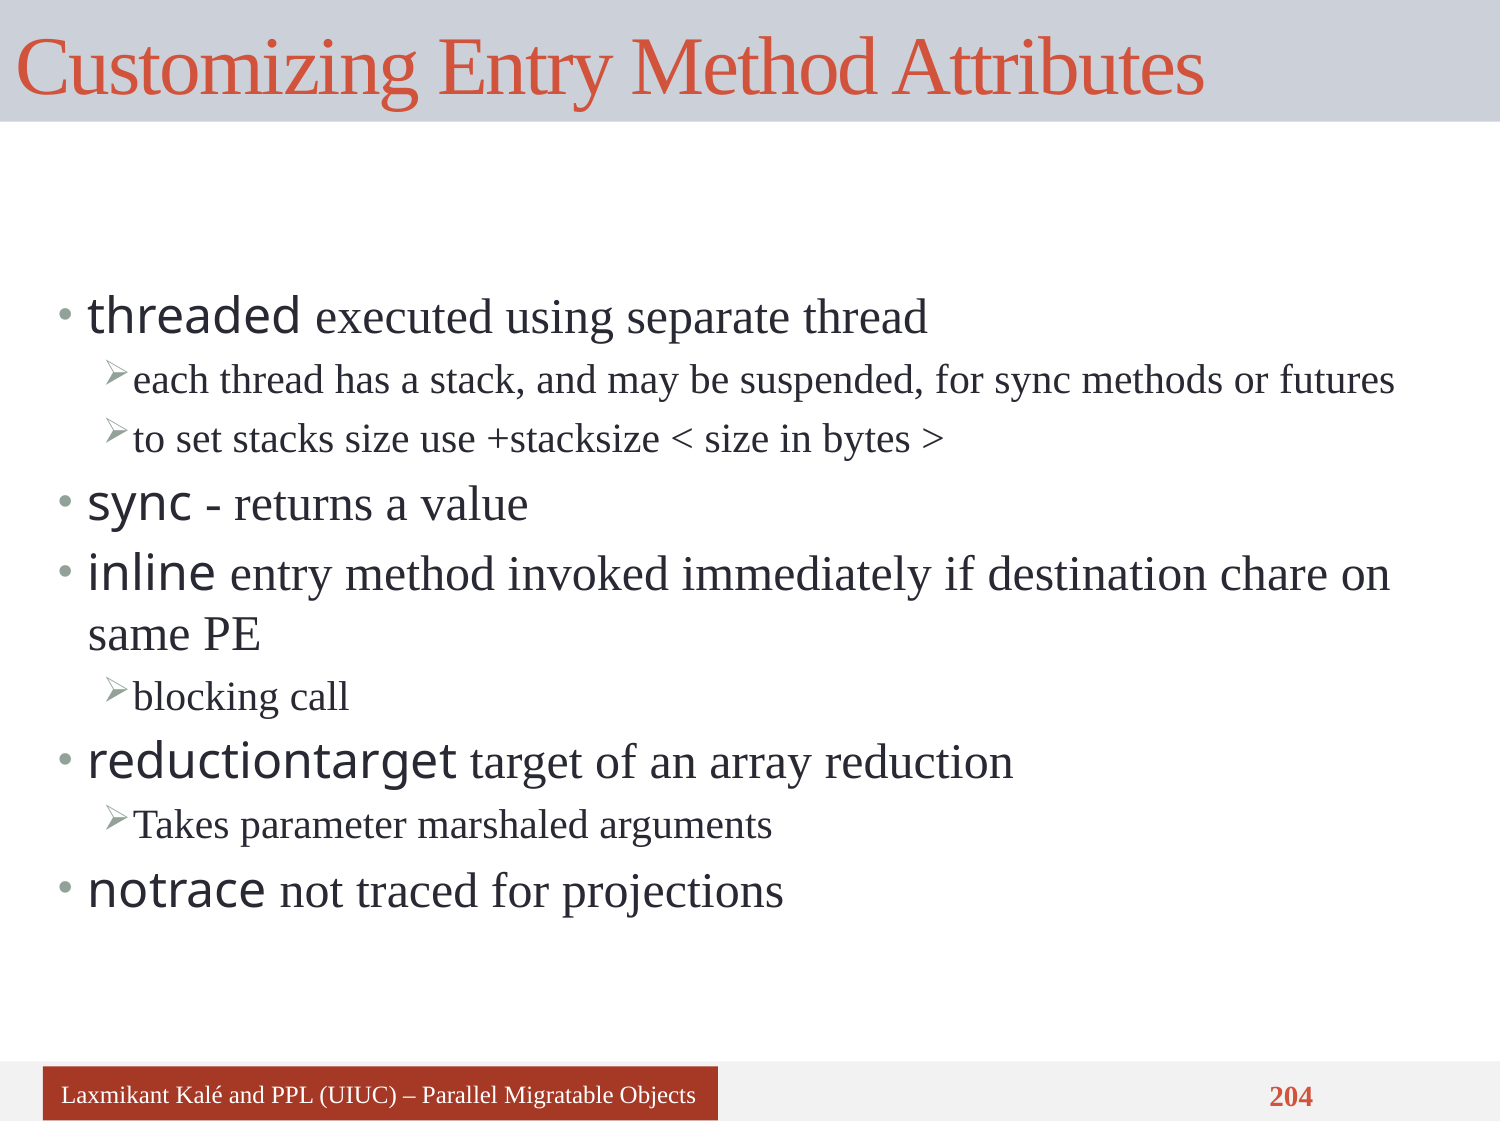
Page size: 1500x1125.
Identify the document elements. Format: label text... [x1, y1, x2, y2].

title Customizing Entry Method Attributes [0, 0, 1500, 122]
list threaded executed using separate thread each thread has a stack, and may be suspended, for sync methods or futures to set stacks size use +stacksize < size in bytes > sync - returns a value inline entry method invoked immediately if destination chare on same PE blocking call reductiontarget target of an array reduction Takes parameter marshaled arguments notrace not traced for projections [42, 154, 1457, 1047]
footer Laxmikant Kalé and PPL (UIUC) – Parallel Migratable Objects [42, 1066, 718, 1121]
slide_number 204 [1254, 1067, 1457, 1122]
